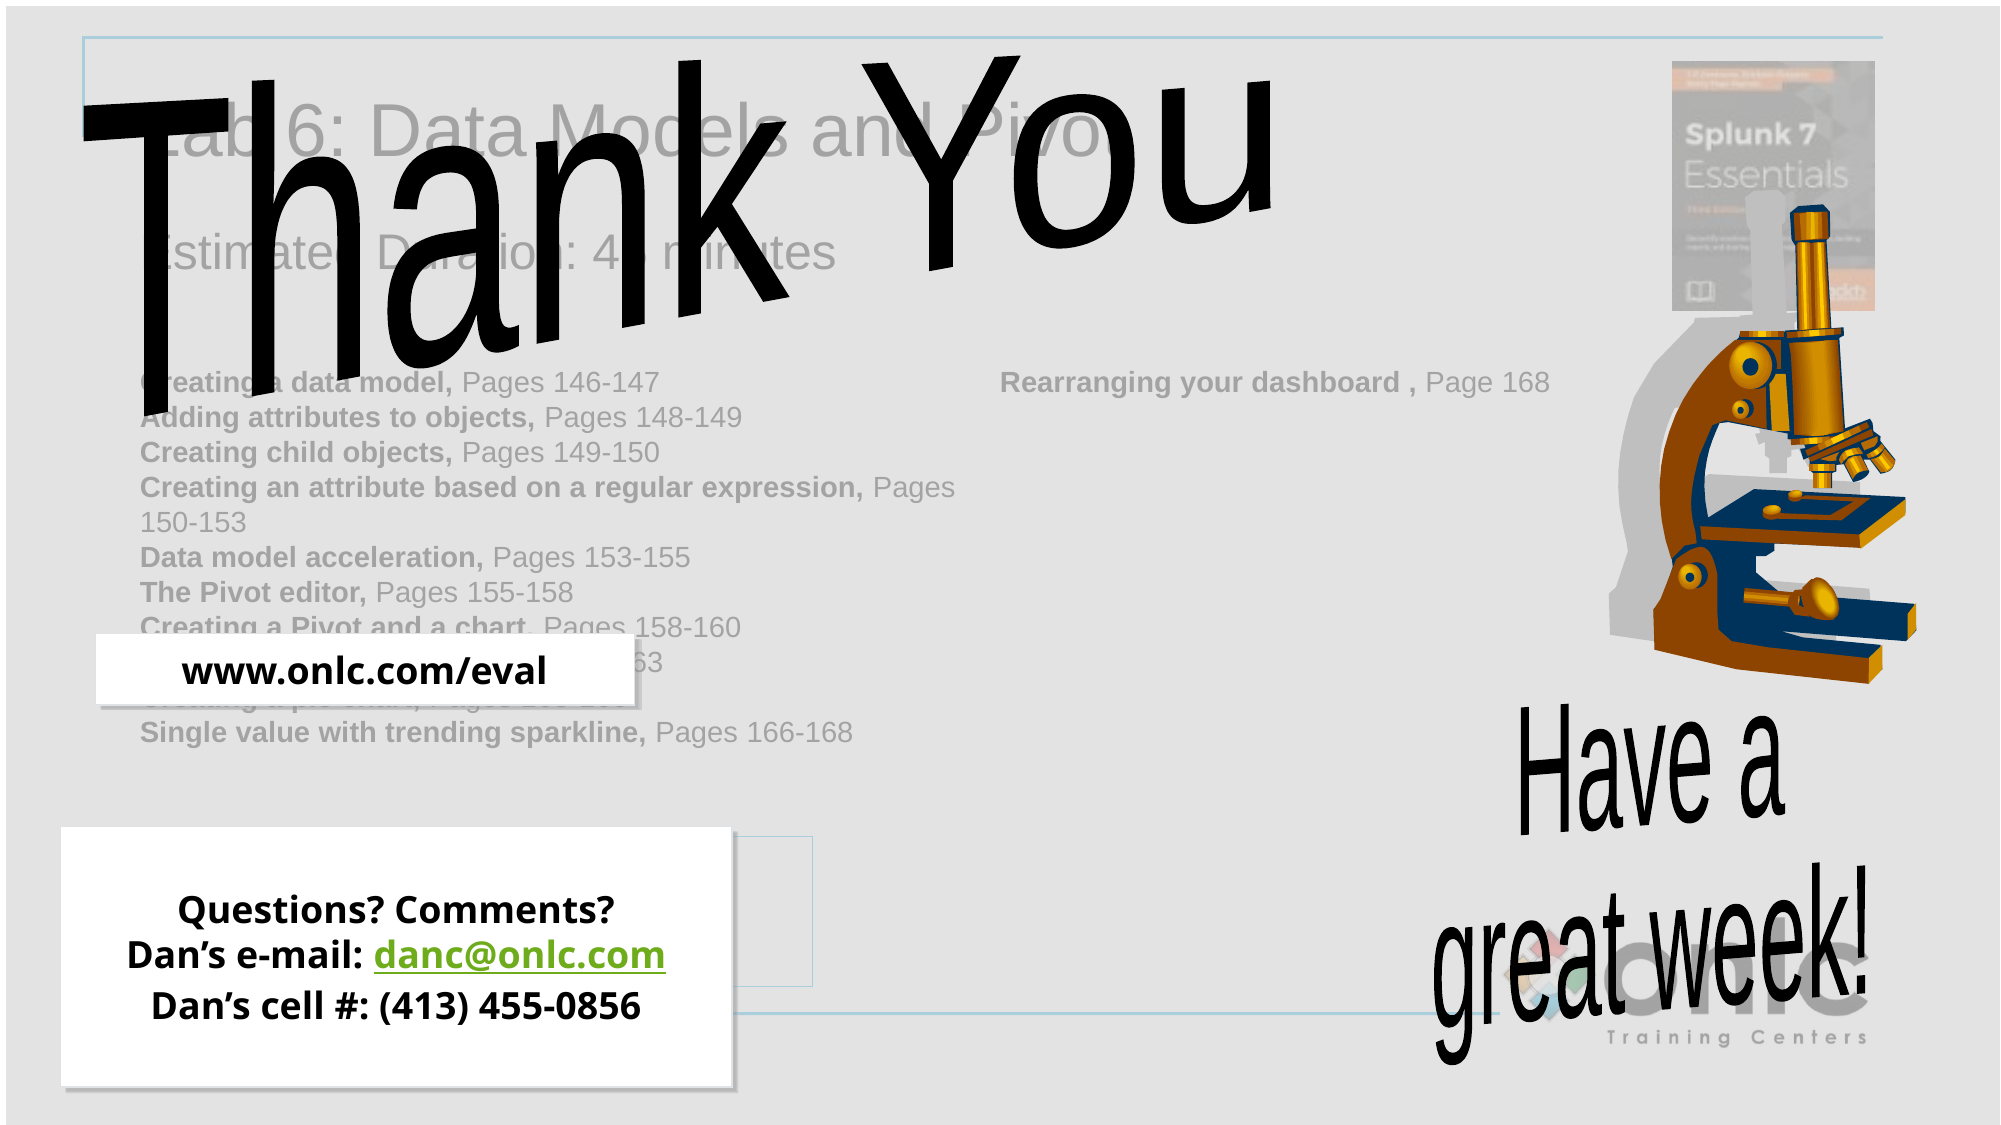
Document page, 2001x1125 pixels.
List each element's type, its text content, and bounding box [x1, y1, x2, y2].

text_box [0, 0, 2000, 1125]
text_box Questions? Comments? Dan’s e-mail: danc@onlc.com Dan’s cell #: (413) 455-0856 [60, 826, 732, 1088]
text_box www.onlc.com/eval [94, 633, 635, 705]
picture [1608, 60, 1917, 685]
